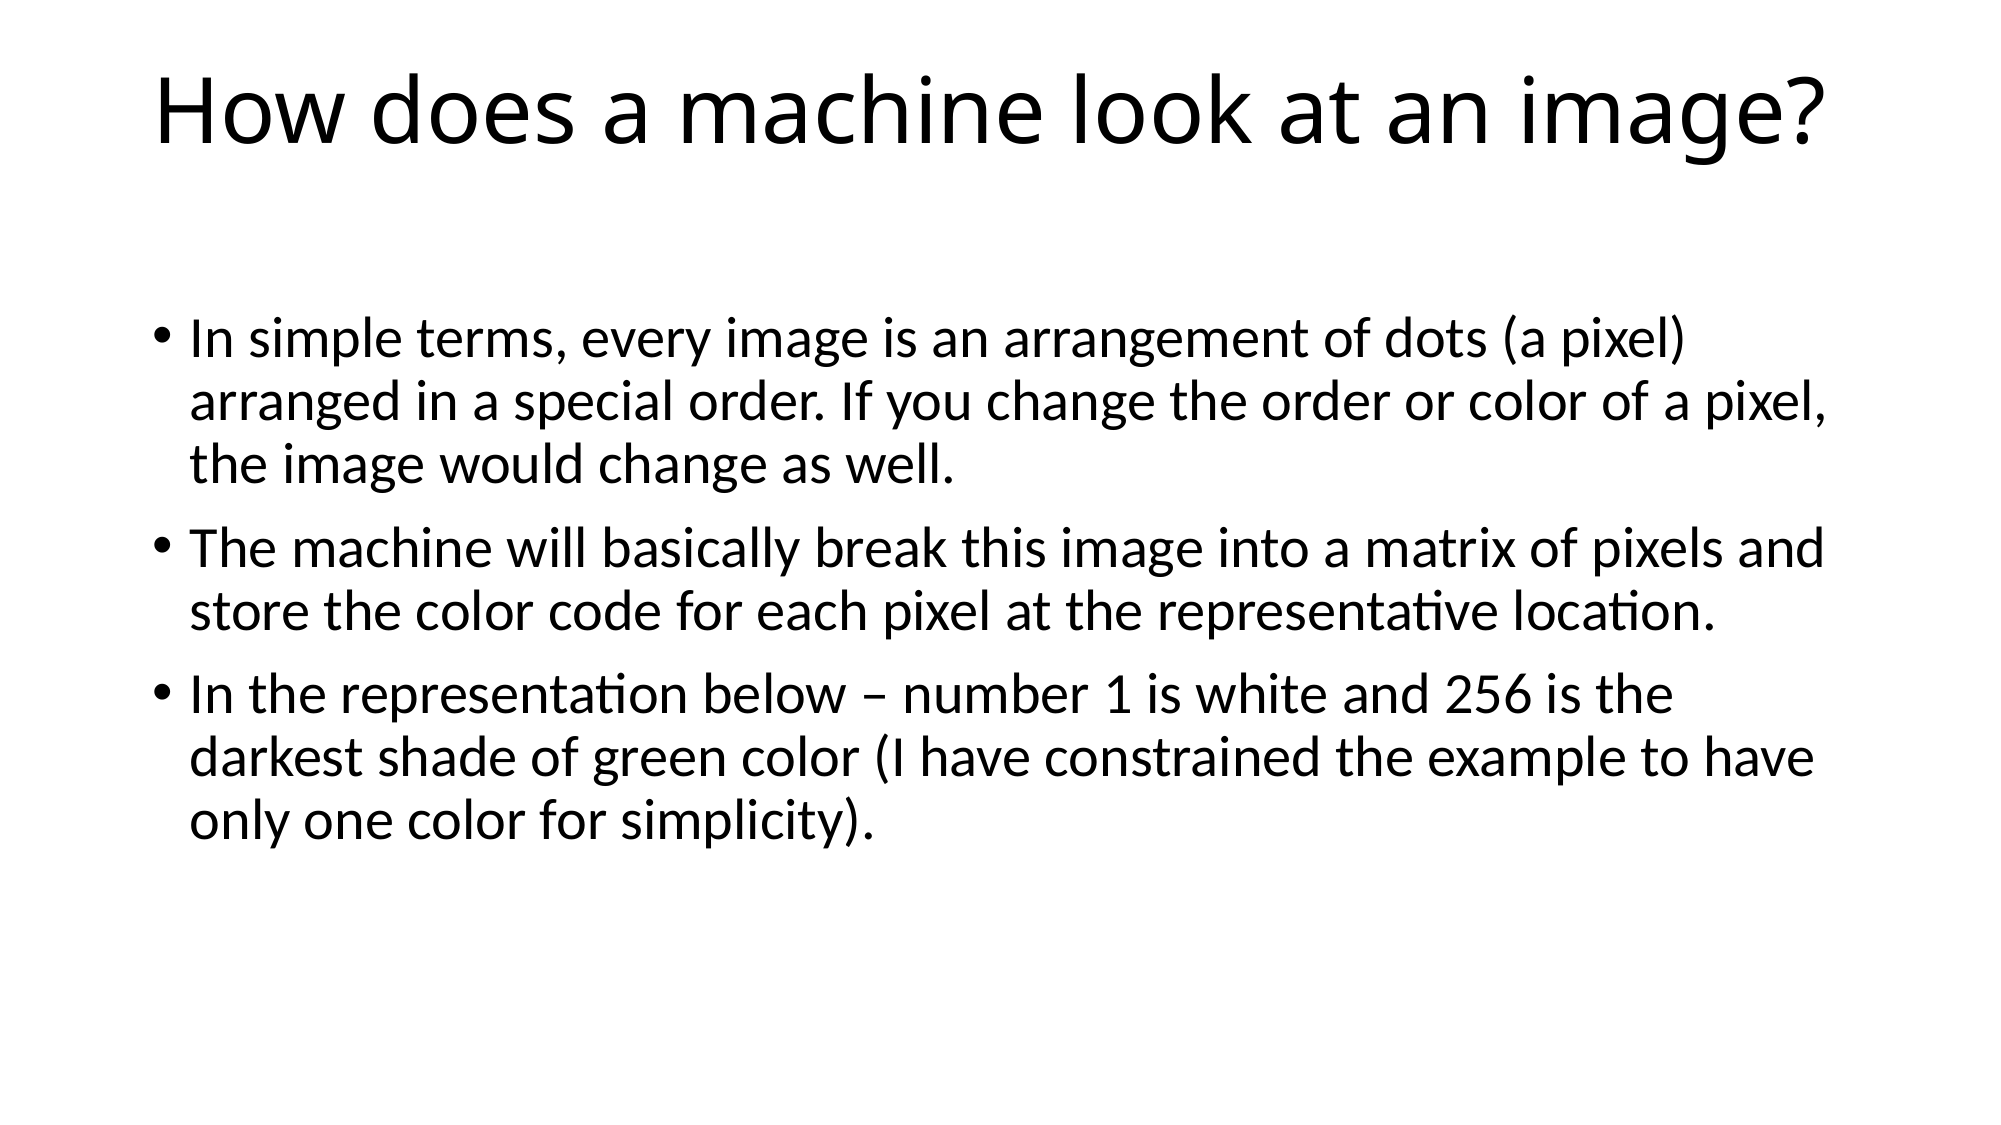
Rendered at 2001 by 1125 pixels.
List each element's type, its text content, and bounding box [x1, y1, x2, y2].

list In simple terms, every image is an arrangement of dots (a pixel) arranged in a special order. If you change the order or color of a pixel, the image would change as well. The machine will basically break this image into a matrix of pixels and store the color code for each pixel at the representative location. In the representation below – number 1 is white and 256 is the darkest shade of green color (I have constrained the example to have only one color for simplicity). [137, 299, 1863, 1014]
title How does a machine look at an image? [137, 59, 1863, 278]
